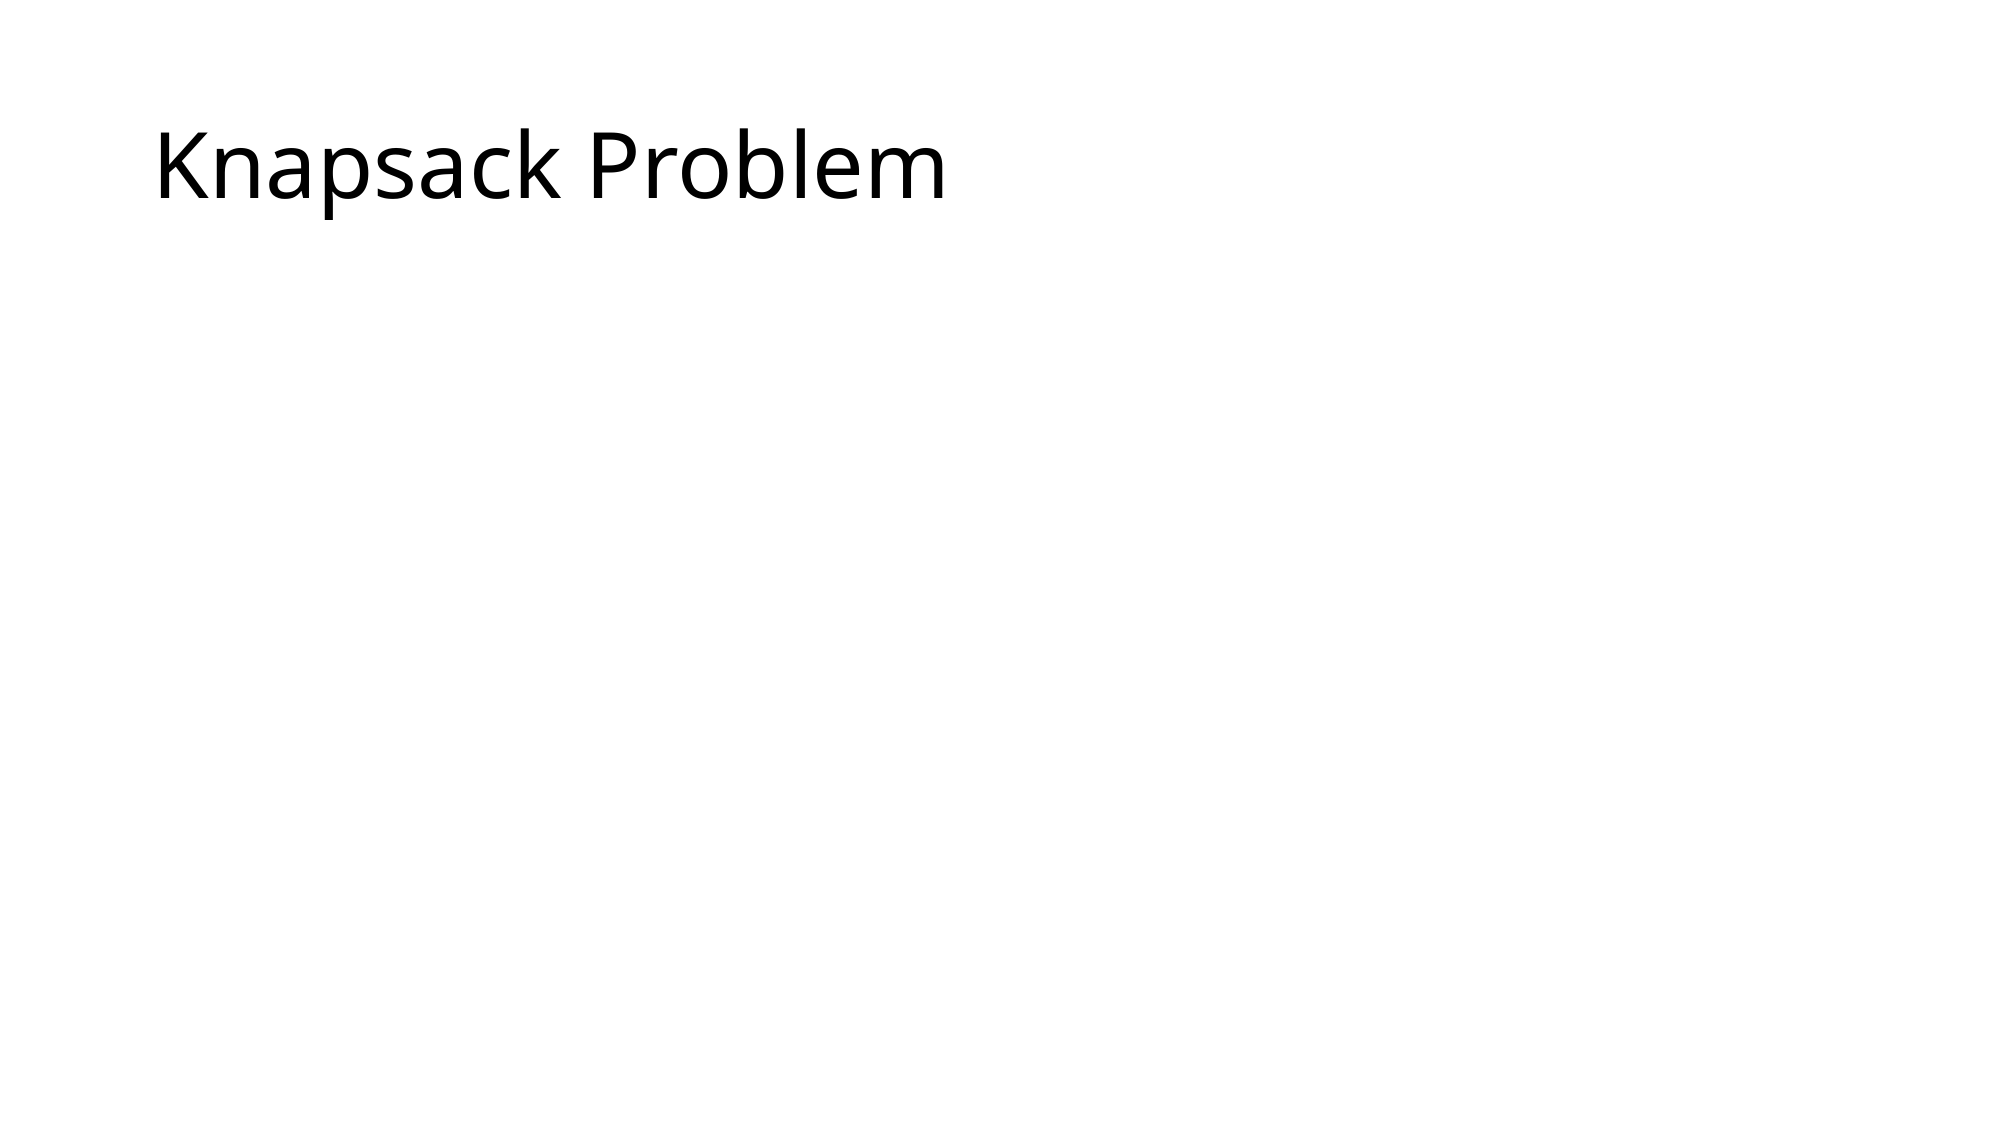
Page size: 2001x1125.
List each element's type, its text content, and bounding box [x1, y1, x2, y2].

title Knapsack Problem [137, 59, 1863, 278]
